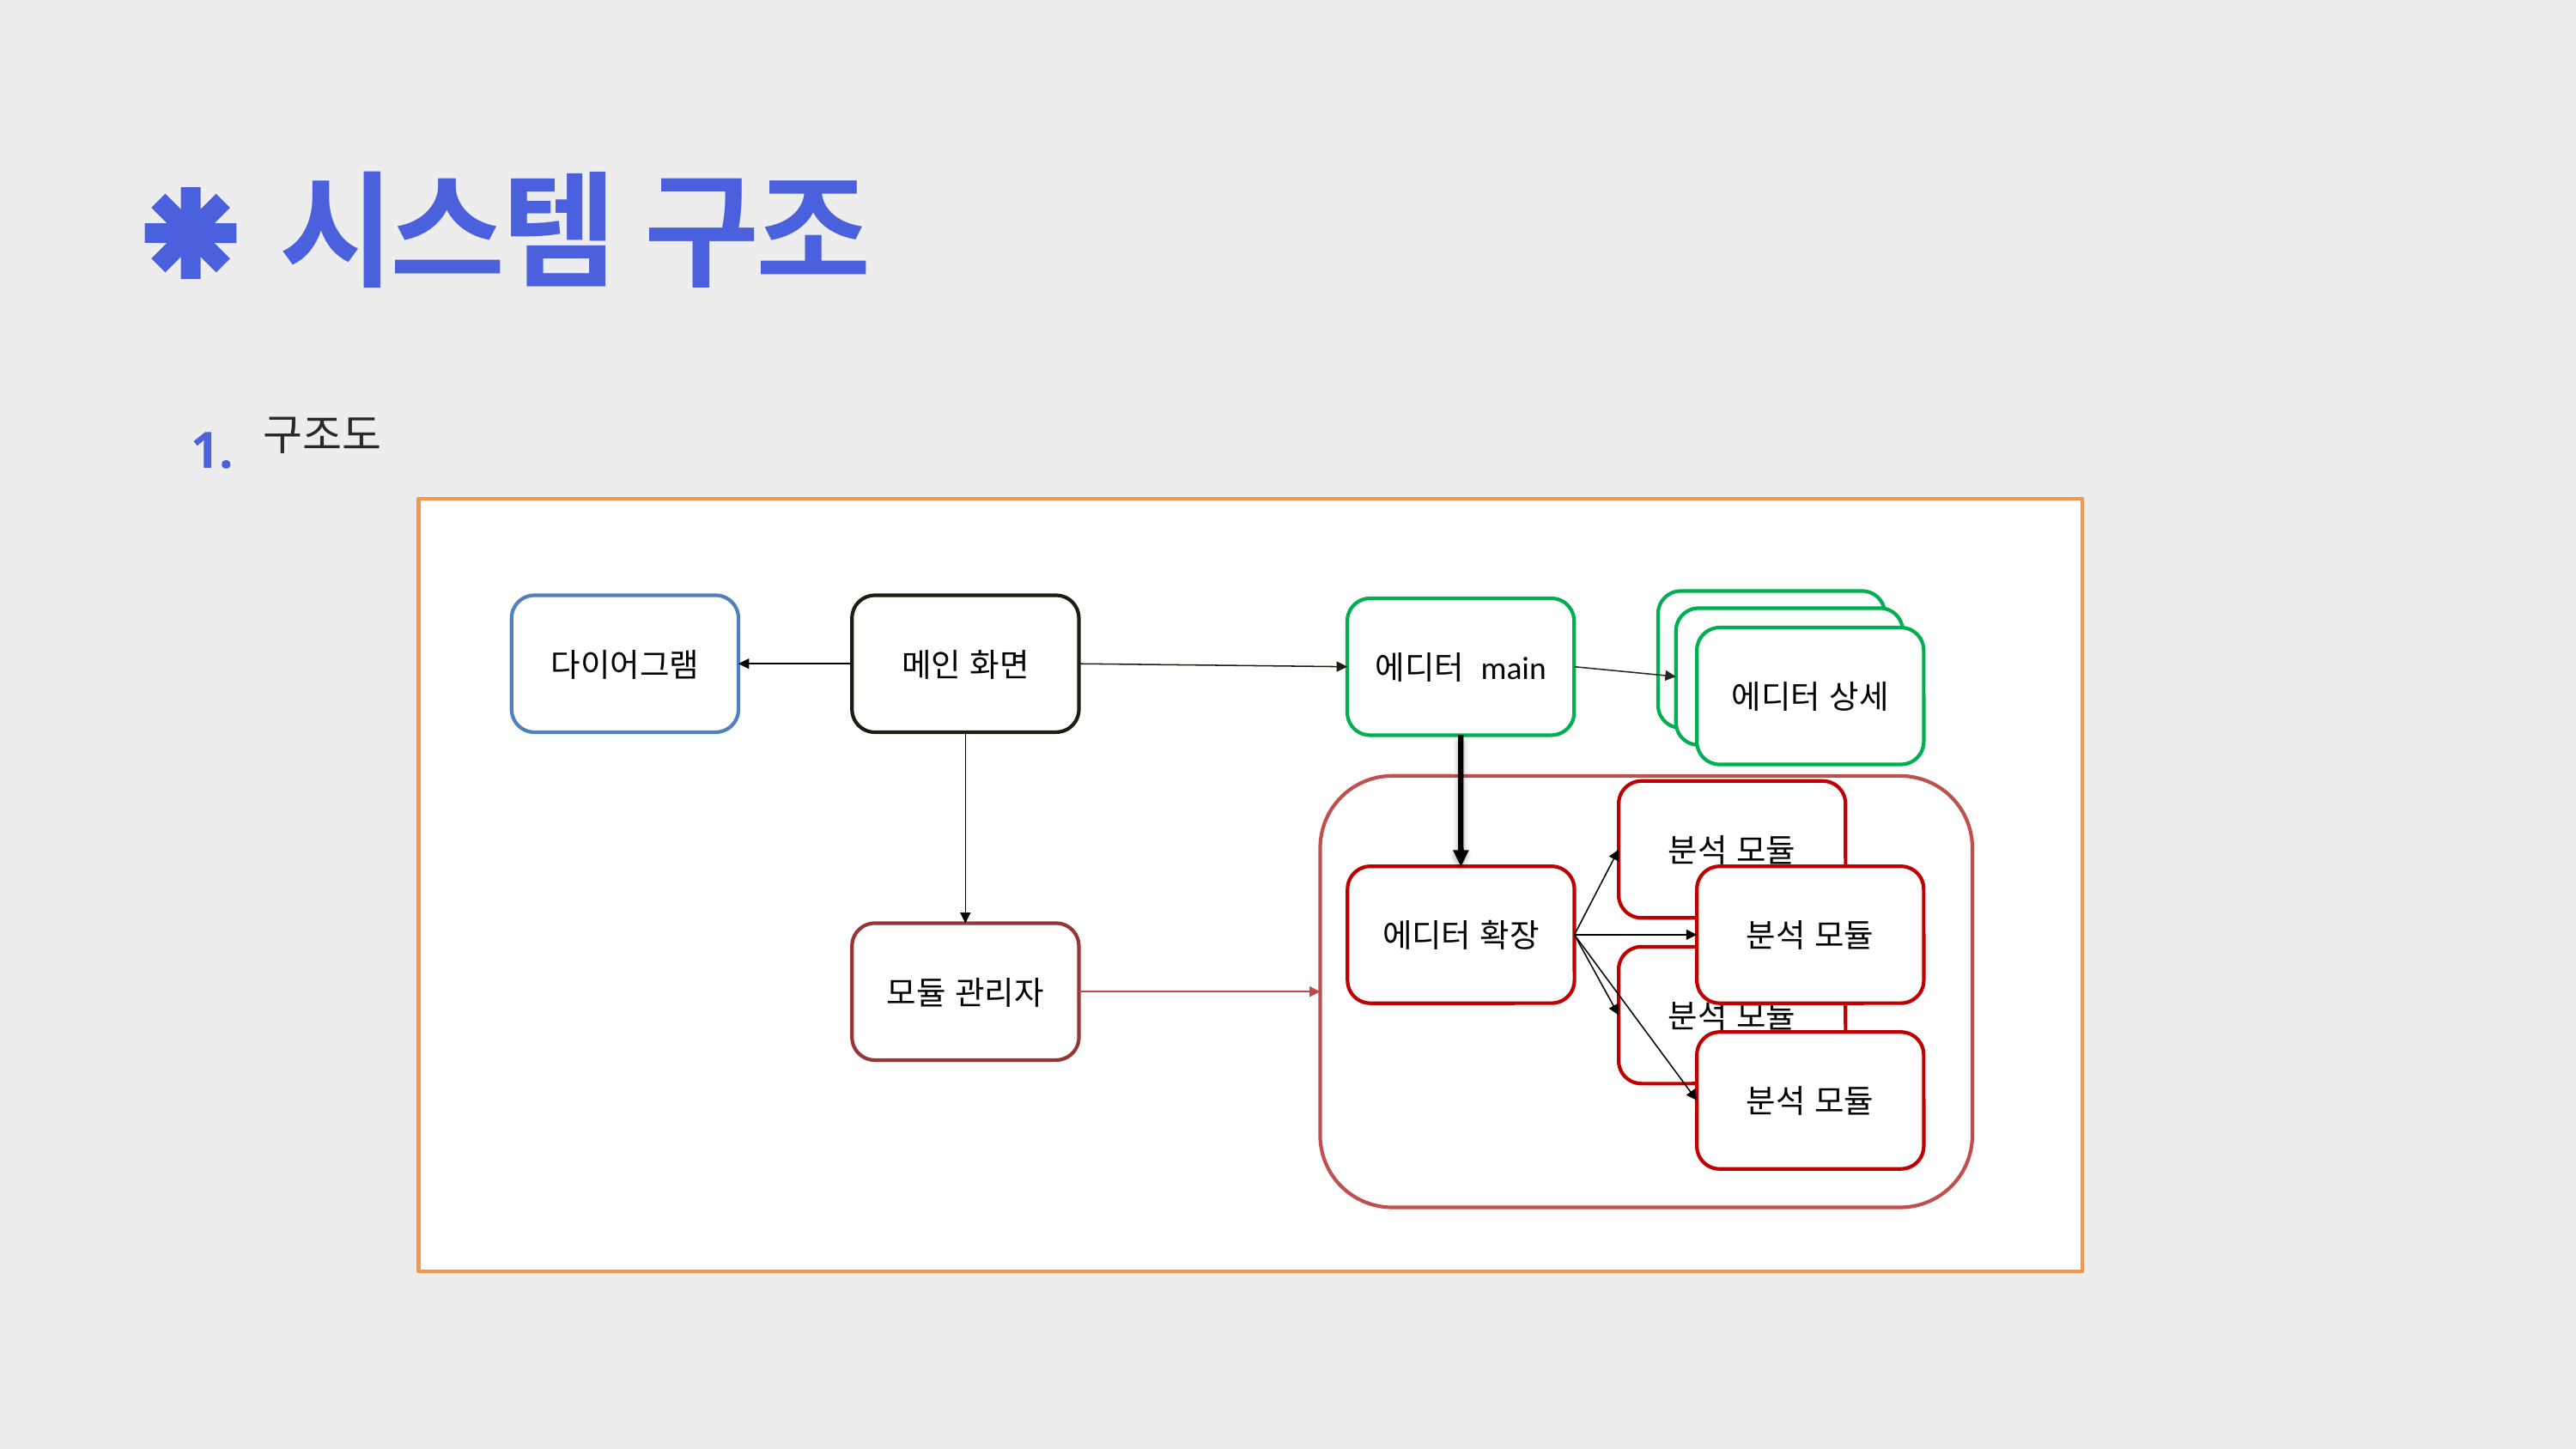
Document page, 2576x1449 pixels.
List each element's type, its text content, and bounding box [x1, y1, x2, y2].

text_box 분석 모듈 [1695, 1030, 1926, 1171]
text_box 에디터 main [1345, 596, 1577, 737]
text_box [190, 377, 1167, 468]
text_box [1574, 934, 1698, 1101]
text_box 에디터 확장 [1346, 864, 1570, 1005]
text_box 에디터 상세 [1695, 625, 1926, 767]
text_box 분석 모듈 [1617, 779, 1848, 920]
text_box 시스템 구조 [279, 177, 1304, 303]
text_box [416, 497, 2084, 1273]
text_box 분석 모듈 [1695, 864, 1926, 1005]
text_box 메인 화면 [850, 593, 1081, 735]
text_box 다이어그램 [509, 593, 741, 735]
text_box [1574, 849, 1619, 932]
text_box [1656, 676, 1674, 730]
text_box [144, 186, 237, 280]
text_box 모듈 관리자 [850, 921, 1081, 1063]
text_box [1656, 589, 1886, 666]
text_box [1078, 663, 1348, 667]
text_box 분석 모듈 [1702, 998, 1848, 1037]
text_box 메인 화면 [1674, 606, 1905, 747]
text_box [1318, 773, 1975, 1210]
